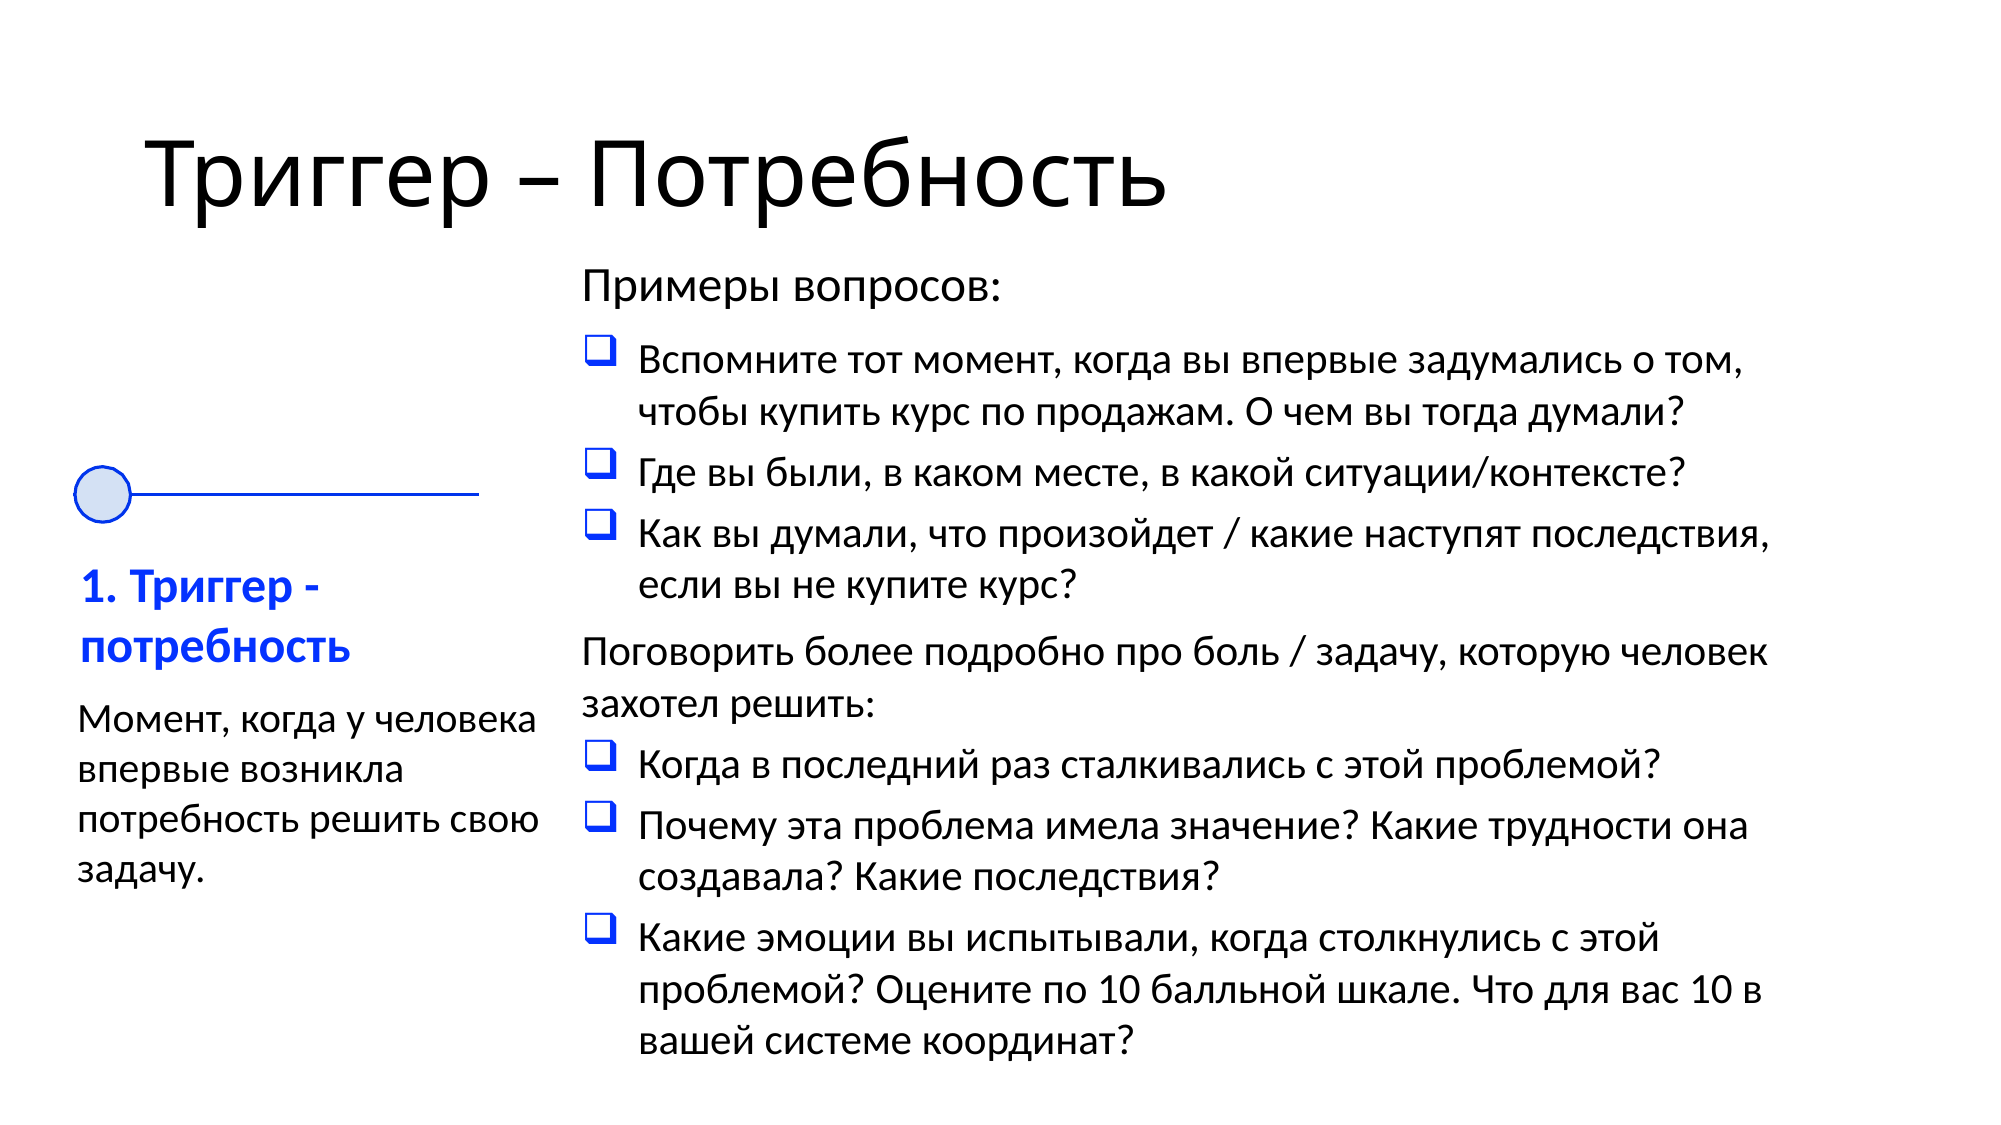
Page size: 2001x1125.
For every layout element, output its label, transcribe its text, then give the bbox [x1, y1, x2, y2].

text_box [72, 465, 480, 524]
list Примеры вопросов: Вспомните тот момент, когда вы впервые задумались о том, чтобы купить курс по продажам. О чем вы тогда думали? Где вы были, в каком месте, в какой ситуации/контексте? Как вы думали, что произойдет / какие наступят последствия, если вы не купите курс? Поговорить более подробно про боль / задачу, которую человек захотел решить: Когда в последний раз сталкивались с этой проблемой? Почему эта проблема имела значение? Какие трудности она создавала? Какие последствия? Какие эмоции вы испытывали, когда столкнулись с этой проблемой? Оцените по 10 балльной шкале. Что для вас 10 в вашей системе координат? [566, 251, 1944, 1090]
text_box 1. Триггер - потребность Момент, когда у человека впервые возникла потребность решить свою задачу. [75, 550, 548, 892]
title Триггер – Потребность [137, 73, 1863, 264]
